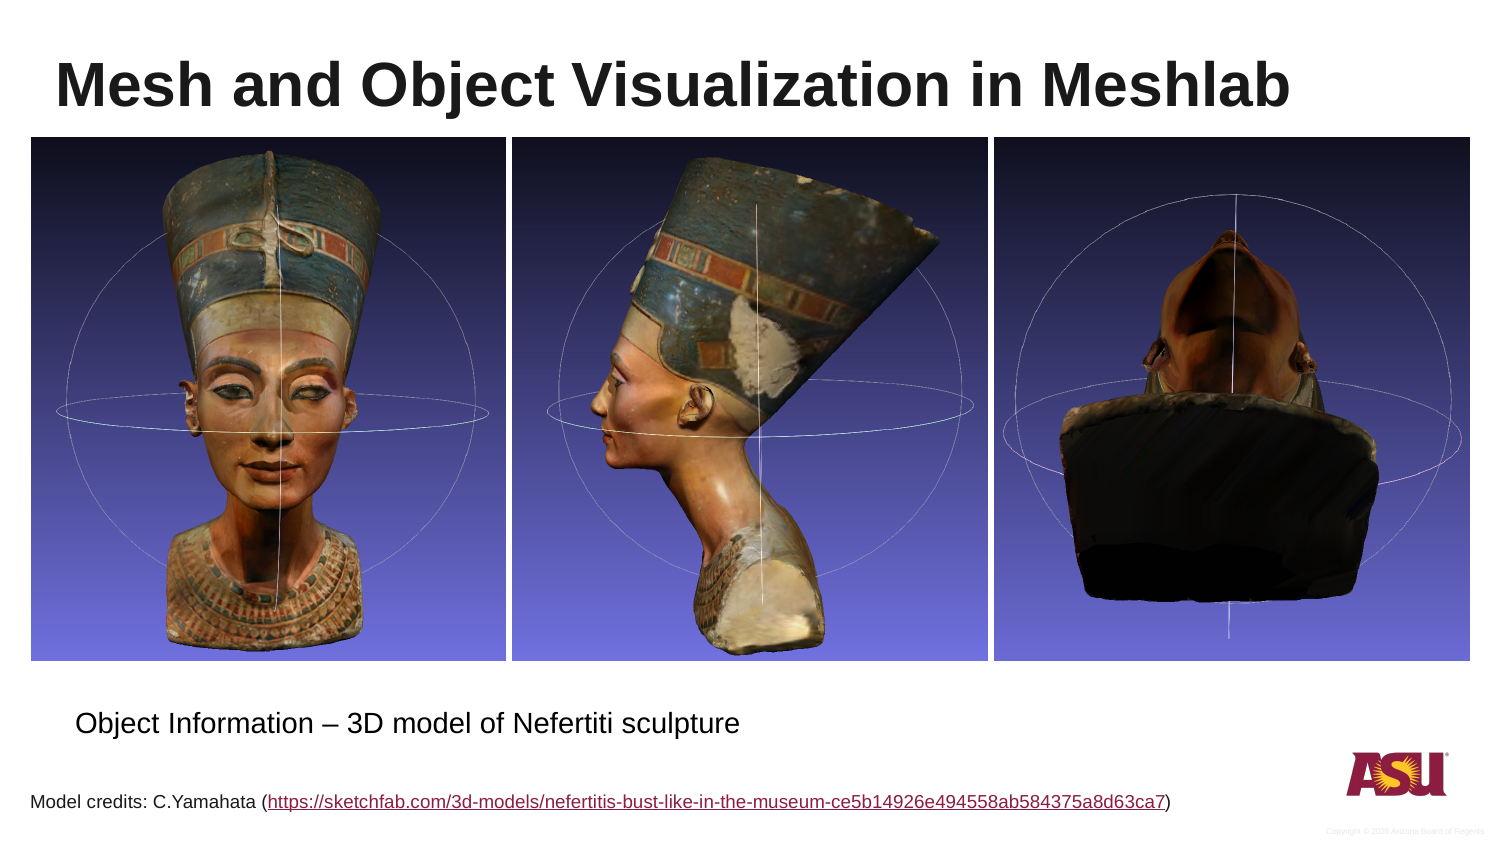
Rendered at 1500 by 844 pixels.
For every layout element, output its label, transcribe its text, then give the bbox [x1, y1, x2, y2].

text_box Object Information – 3D model of Nefertiti sculpture [60, 697, 757, 747]
picture [1325, 731, 1455, 817]
title Mesh and Object Visualization in Meshlab [55, 52, 1445, 125]
picture [30, 137, 507, 661]
picture [511, 137, 988, 661]
picture [993, 137, 1470, 661]
list Model credits: C.Yamahata (https://sketchfab.com/3d-models/nefertitis-bust-like-in-the-museum-ce5b14926e494558ab584375a8d63ca7) [11, 785, 1401, 817]
